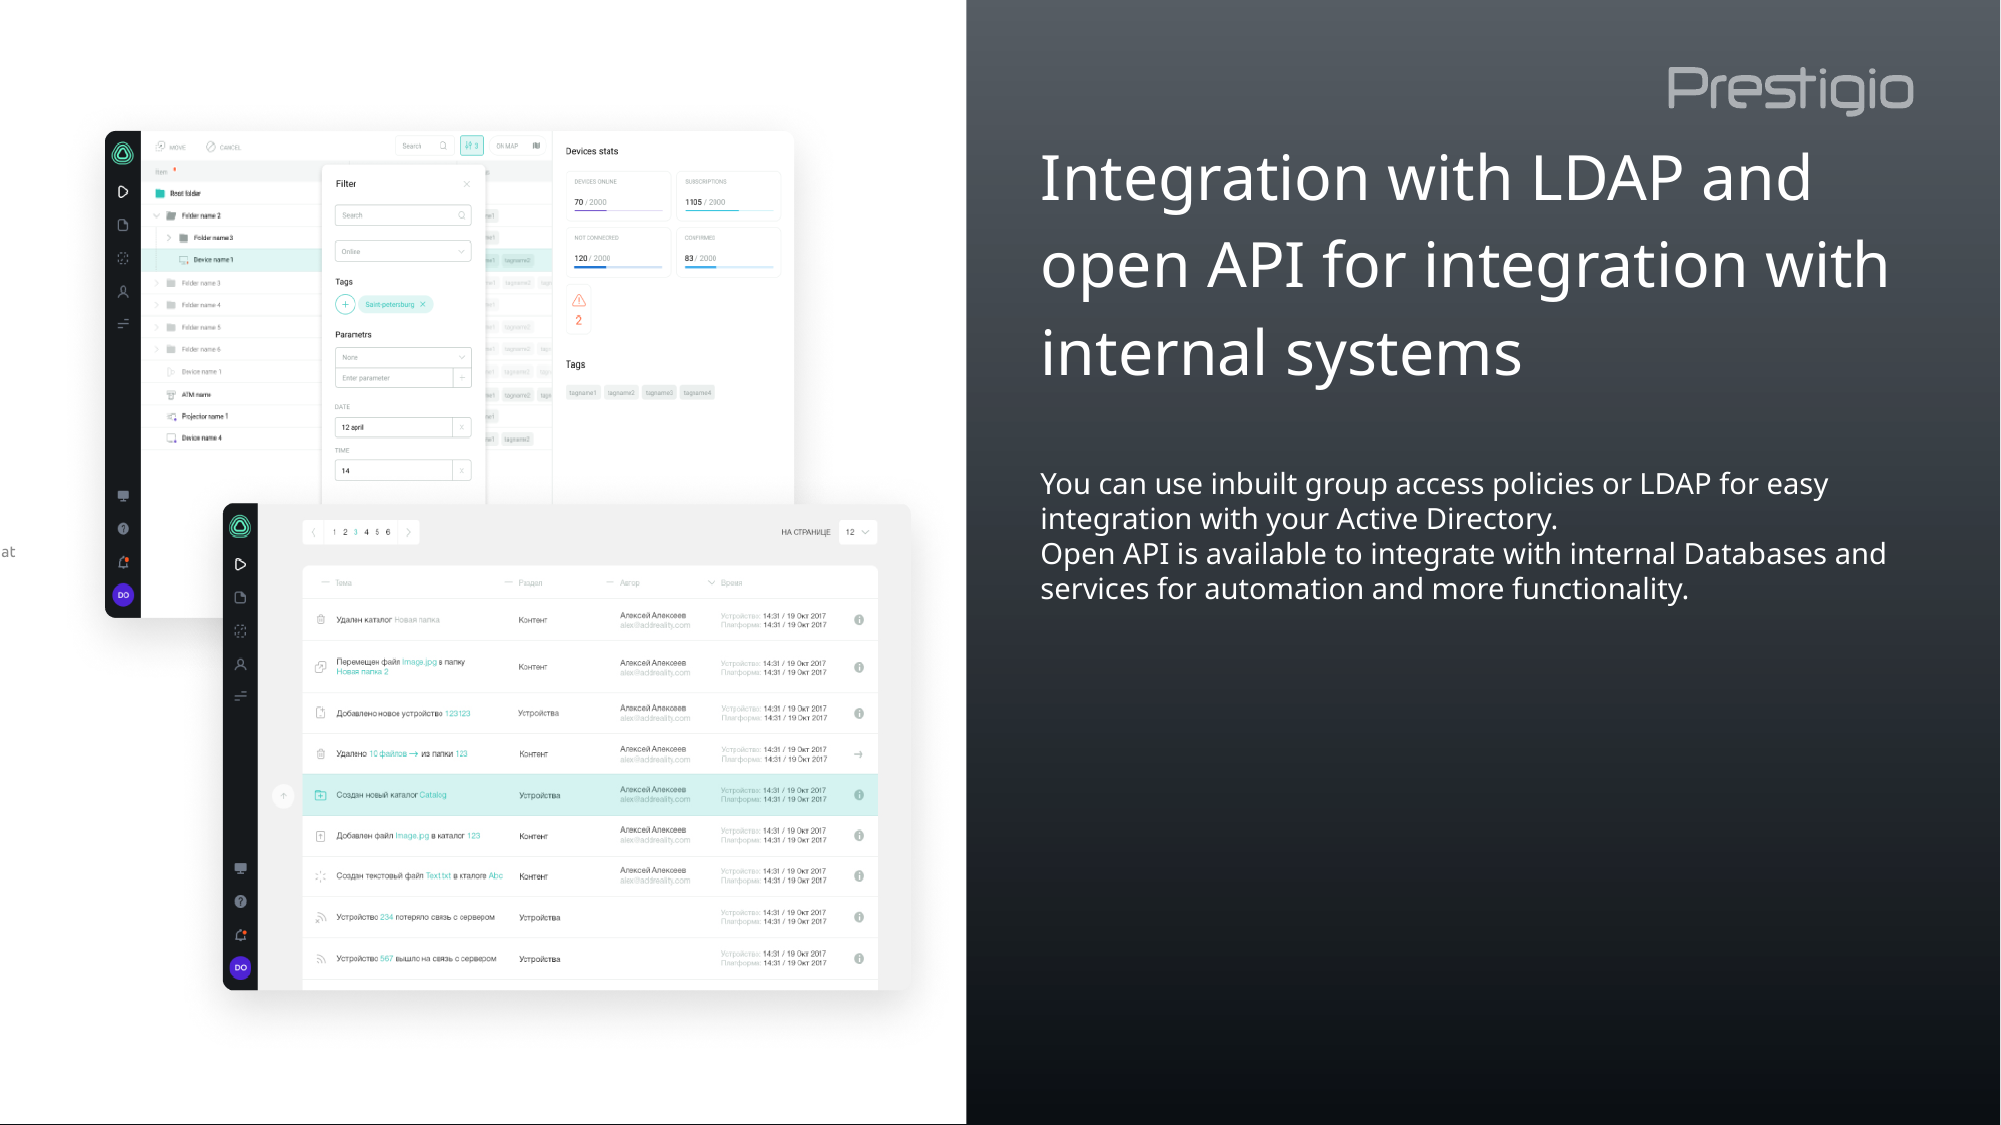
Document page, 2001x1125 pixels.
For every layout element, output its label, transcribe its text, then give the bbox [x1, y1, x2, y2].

picture [0, 0, 967, 1124]
list Integration with LDAP and open API for integration with internal systems [1025, 173, 2000, 352]
text_box You can use inbuilt group access policies or LDAP for easy integration with your Active Directory. Open API is available to integrate with internal Databases and services for automation and more functionality. [1025, 457, 1921, 613]
